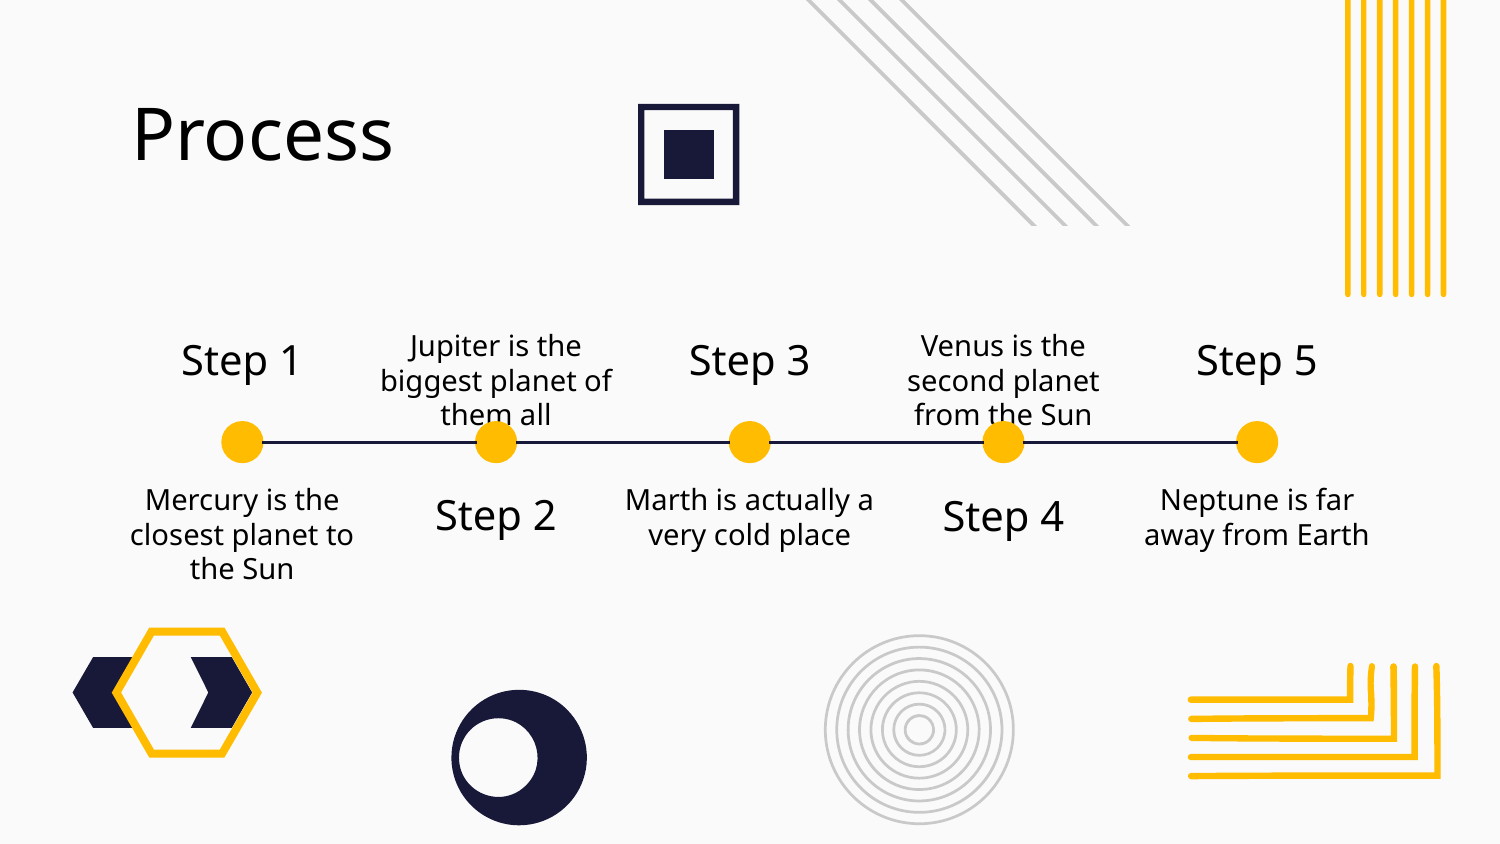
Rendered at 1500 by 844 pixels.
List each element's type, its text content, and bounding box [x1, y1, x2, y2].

text_box [730, 422, 770, 462]
text_box Mercury is the closest planet to the Sun [115, 480, 369, 568]
text_box [1237, 422, 1277, 462]
text_box Step 1 [115, 333, 369, 414]
text_box [222, 422, 262, 462]
title Process [115, 72, 1384, 167]
text_box Step 2 [369, 488, 623, 569]
text_box Step 3 [612, 333, 888, 414]
text_box [476, 422, 516, 462]
text_box Jupiter is the biggest planet of them all [369, 326, 623, 414]
text_box Neptune is far away from Earth [1130, 480, 1384, 568]
text_box Step 4 [877, 489, 1130, 570]
text_box [984, 422, 1023, 462]
text_box Venus is the second planet from the Sun [877, 326, 1130, 414]
text_box Marth is actually a very cold place [623, 480, 877, 568]
text_box Step 5 [1130, 333, 1384, 414]
